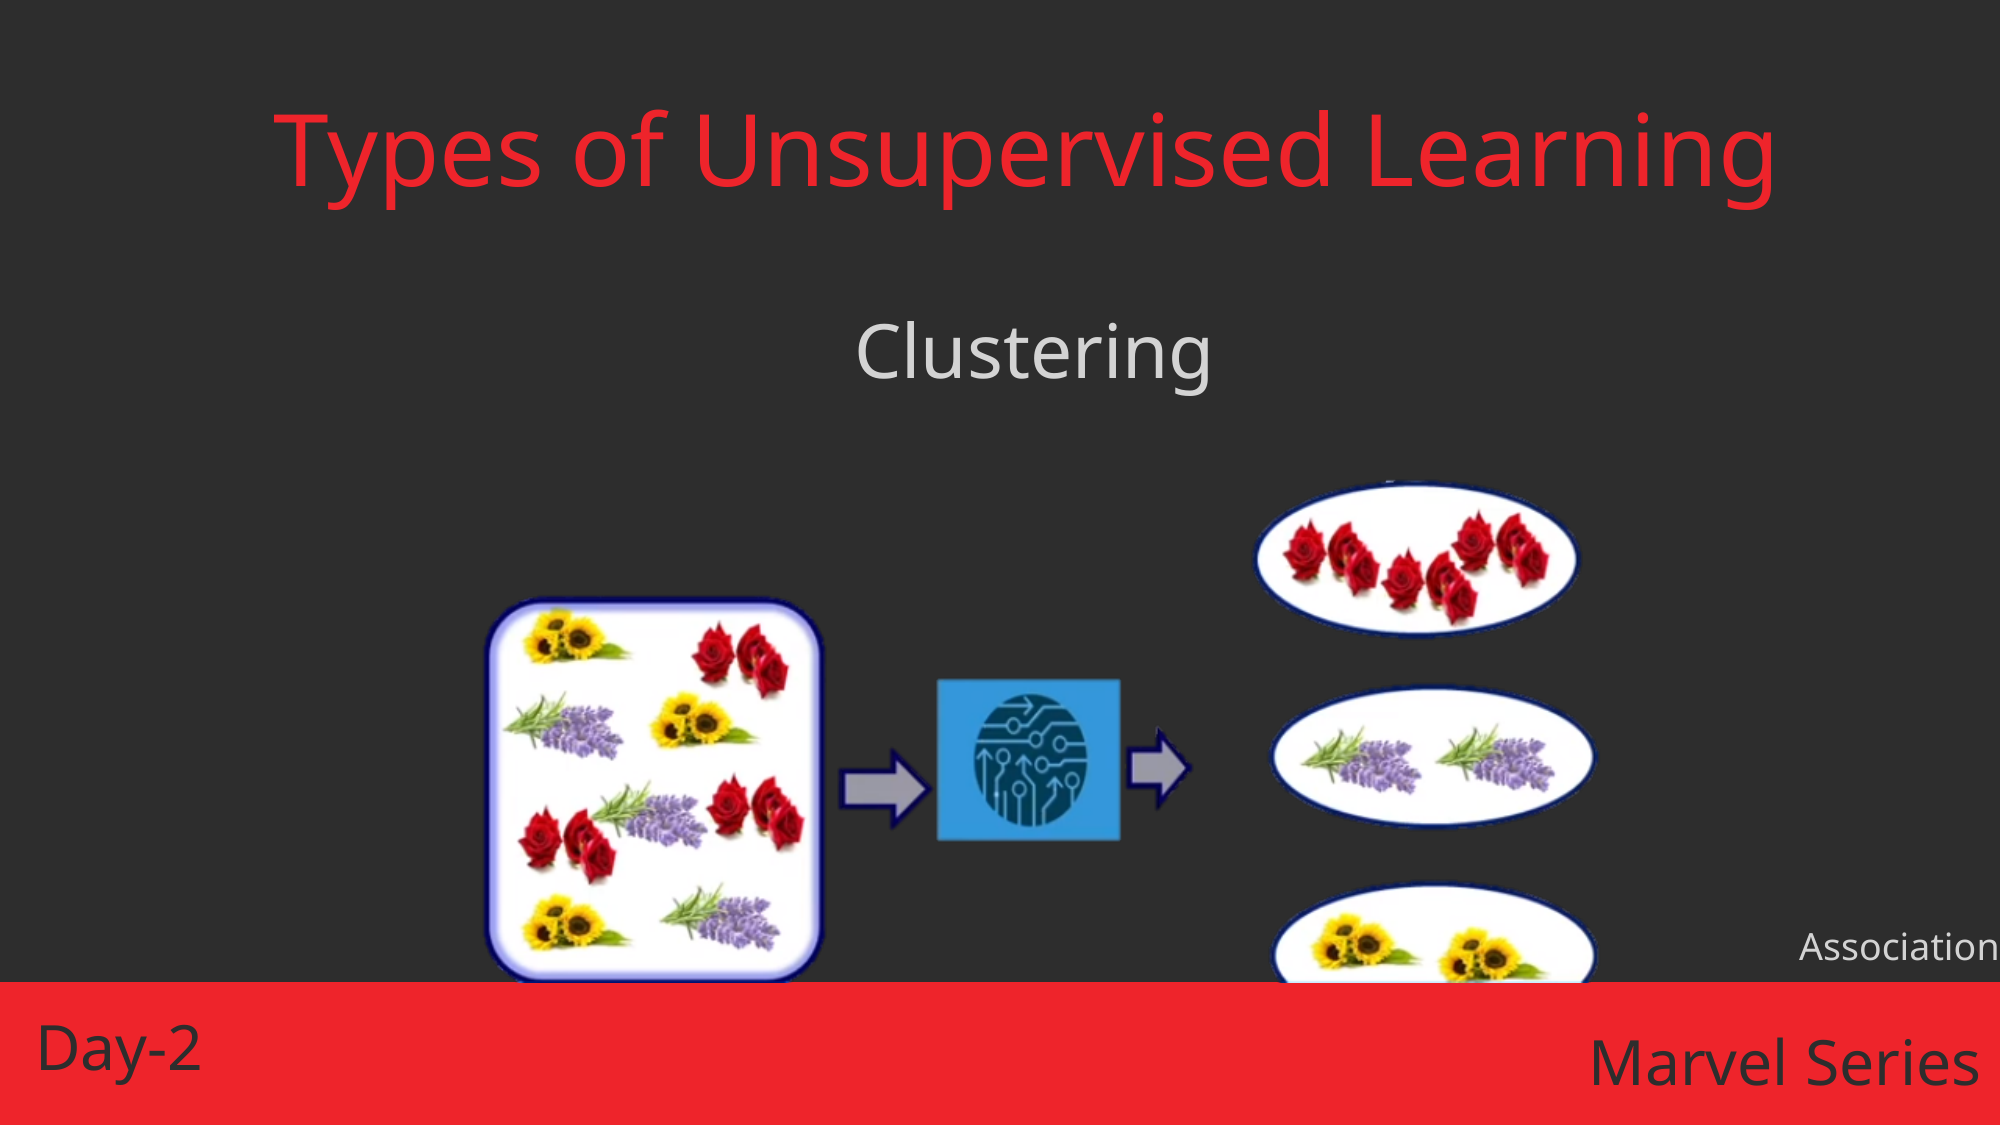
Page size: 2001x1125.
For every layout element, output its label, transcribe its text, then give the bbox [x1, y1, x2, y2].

text_box Clustering [839, 296, 1255, 363]
text_box [0, 981, 2000, 1125]
text_box Marvel Series [1573, 1015, 2000, 1106]
picture [472, 363, 1623, 983]
text_box Association [1784, 915, 2000, 976]
text_box Day-2 [20, 999, 303, 1090]
text_box Types of Unsupervised Learning [259, 78, 1835, 214]
